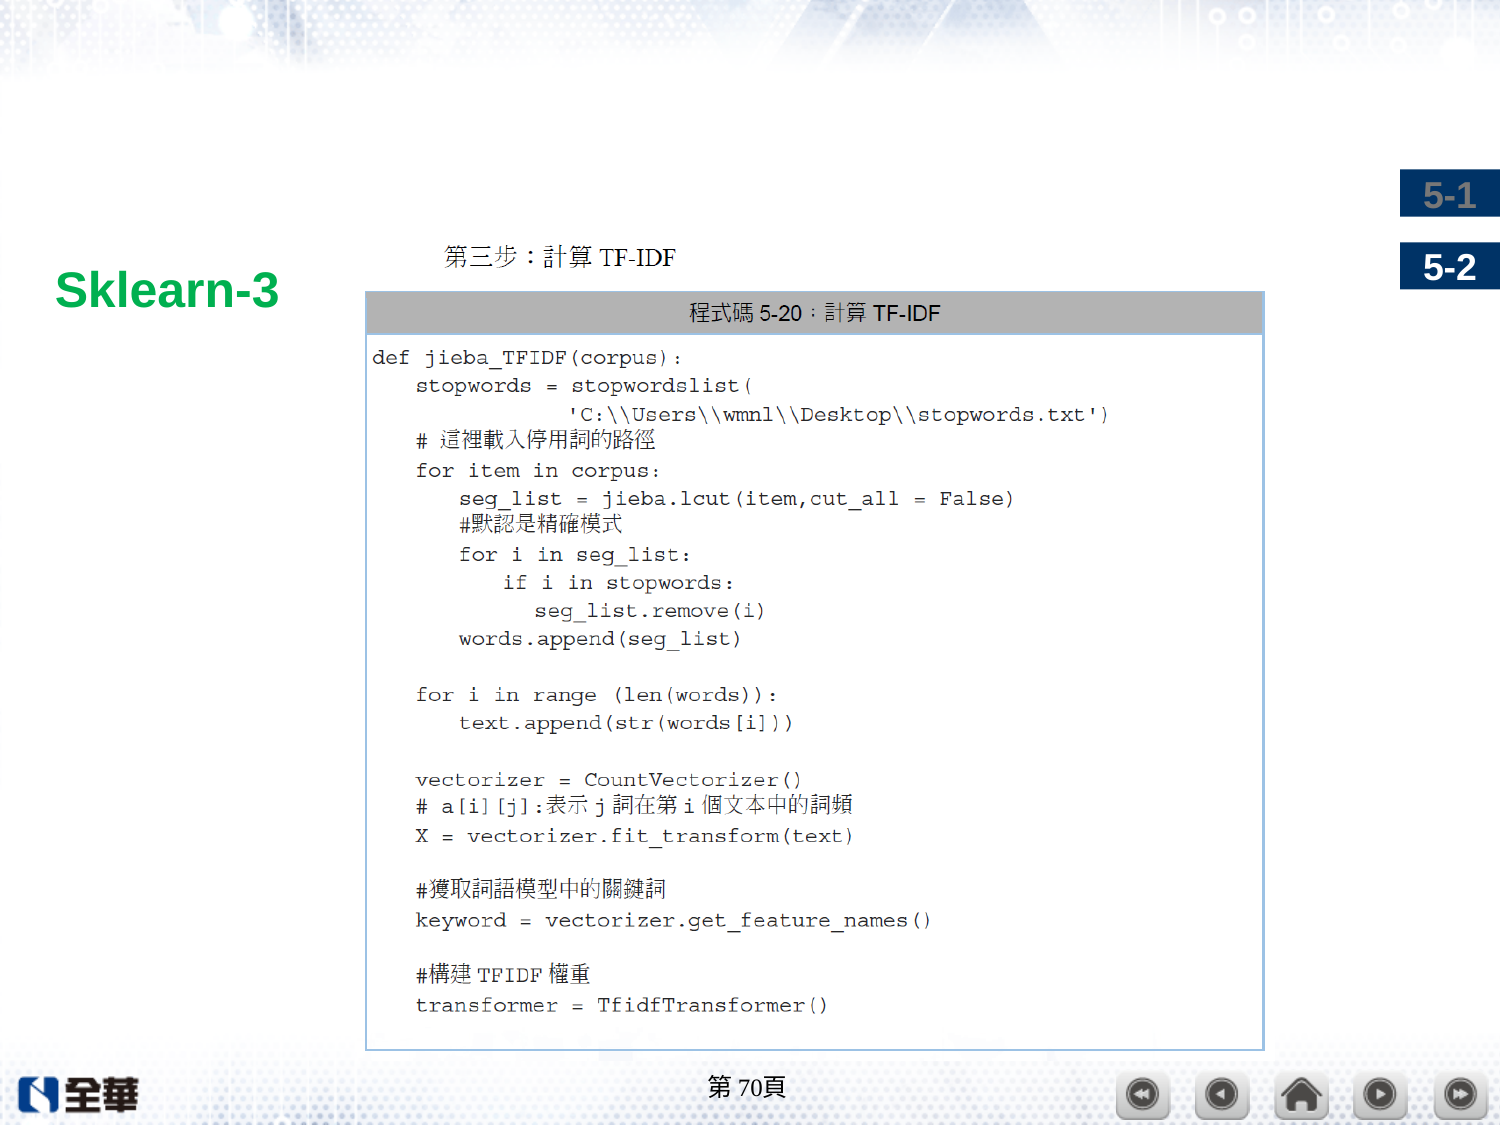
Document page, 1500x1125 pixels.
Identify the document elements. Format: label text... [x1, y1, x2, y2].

picture [0, 0, 1500, 1125]
list Sklearn-3 [29, 219, 1386, 1048]
